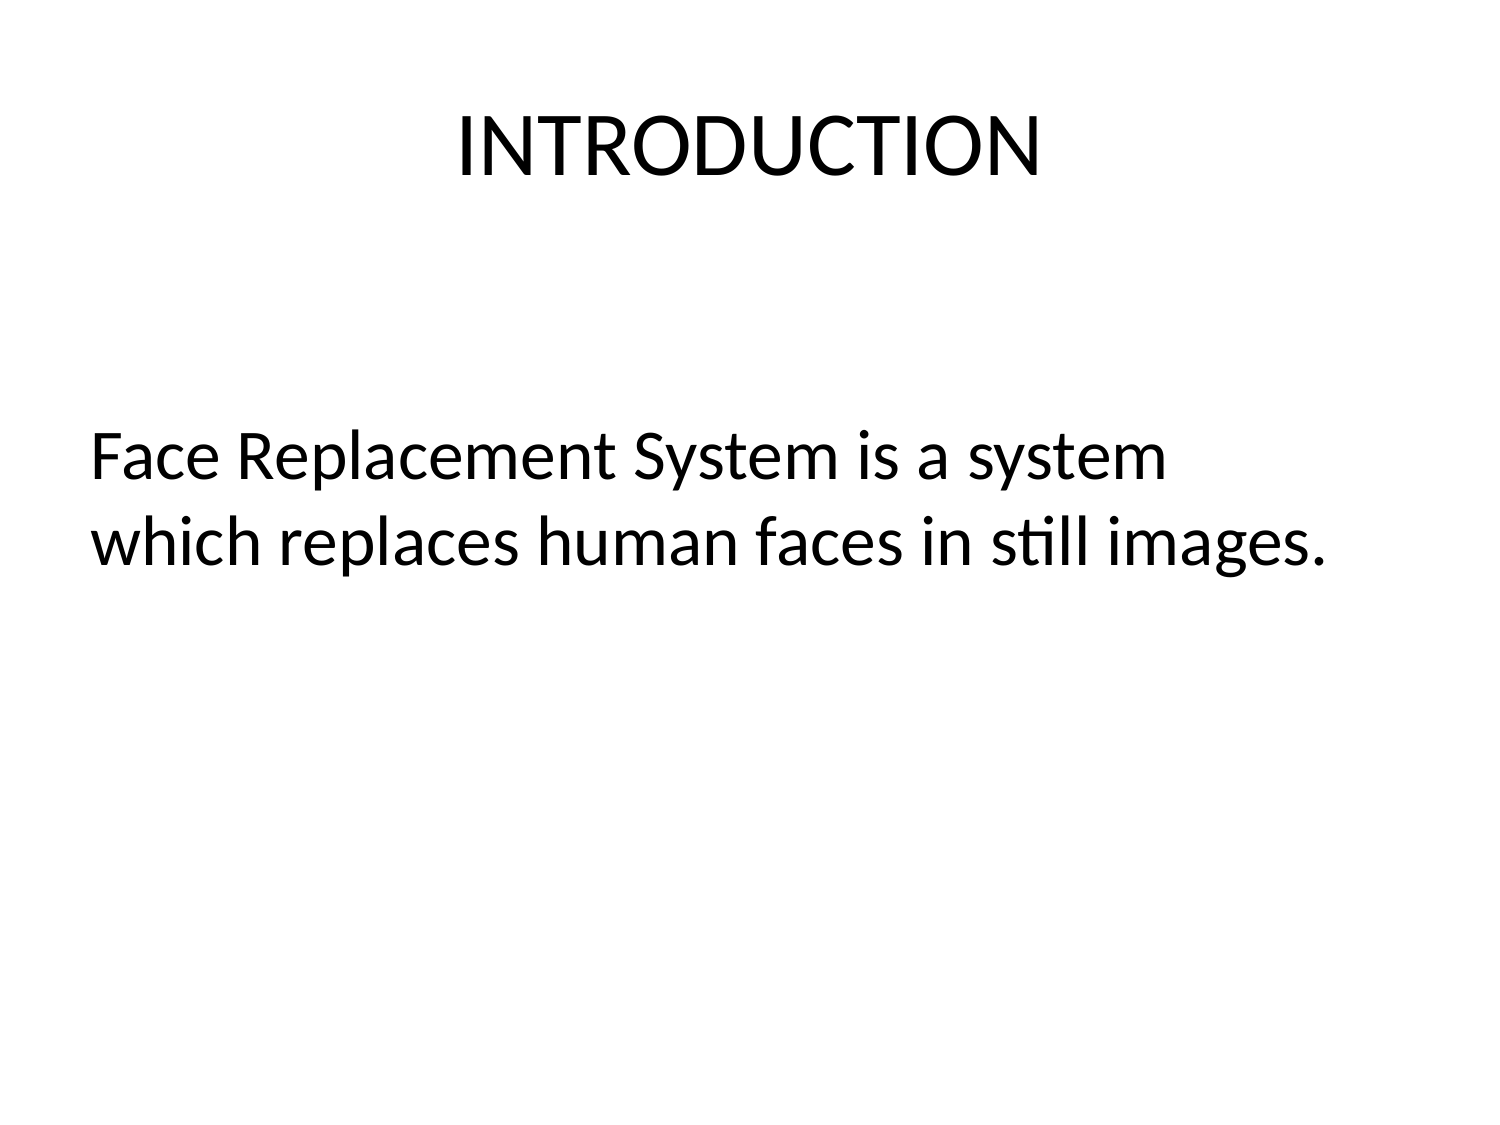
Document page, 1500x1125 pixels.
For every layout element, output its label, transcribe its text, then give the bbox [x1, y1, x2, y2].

title Face Replacement System is a system which replaces human faces in still images. [75, 350, 1425, 638]
text_box INTRODUCTION [74, 45, 1425, 233]
